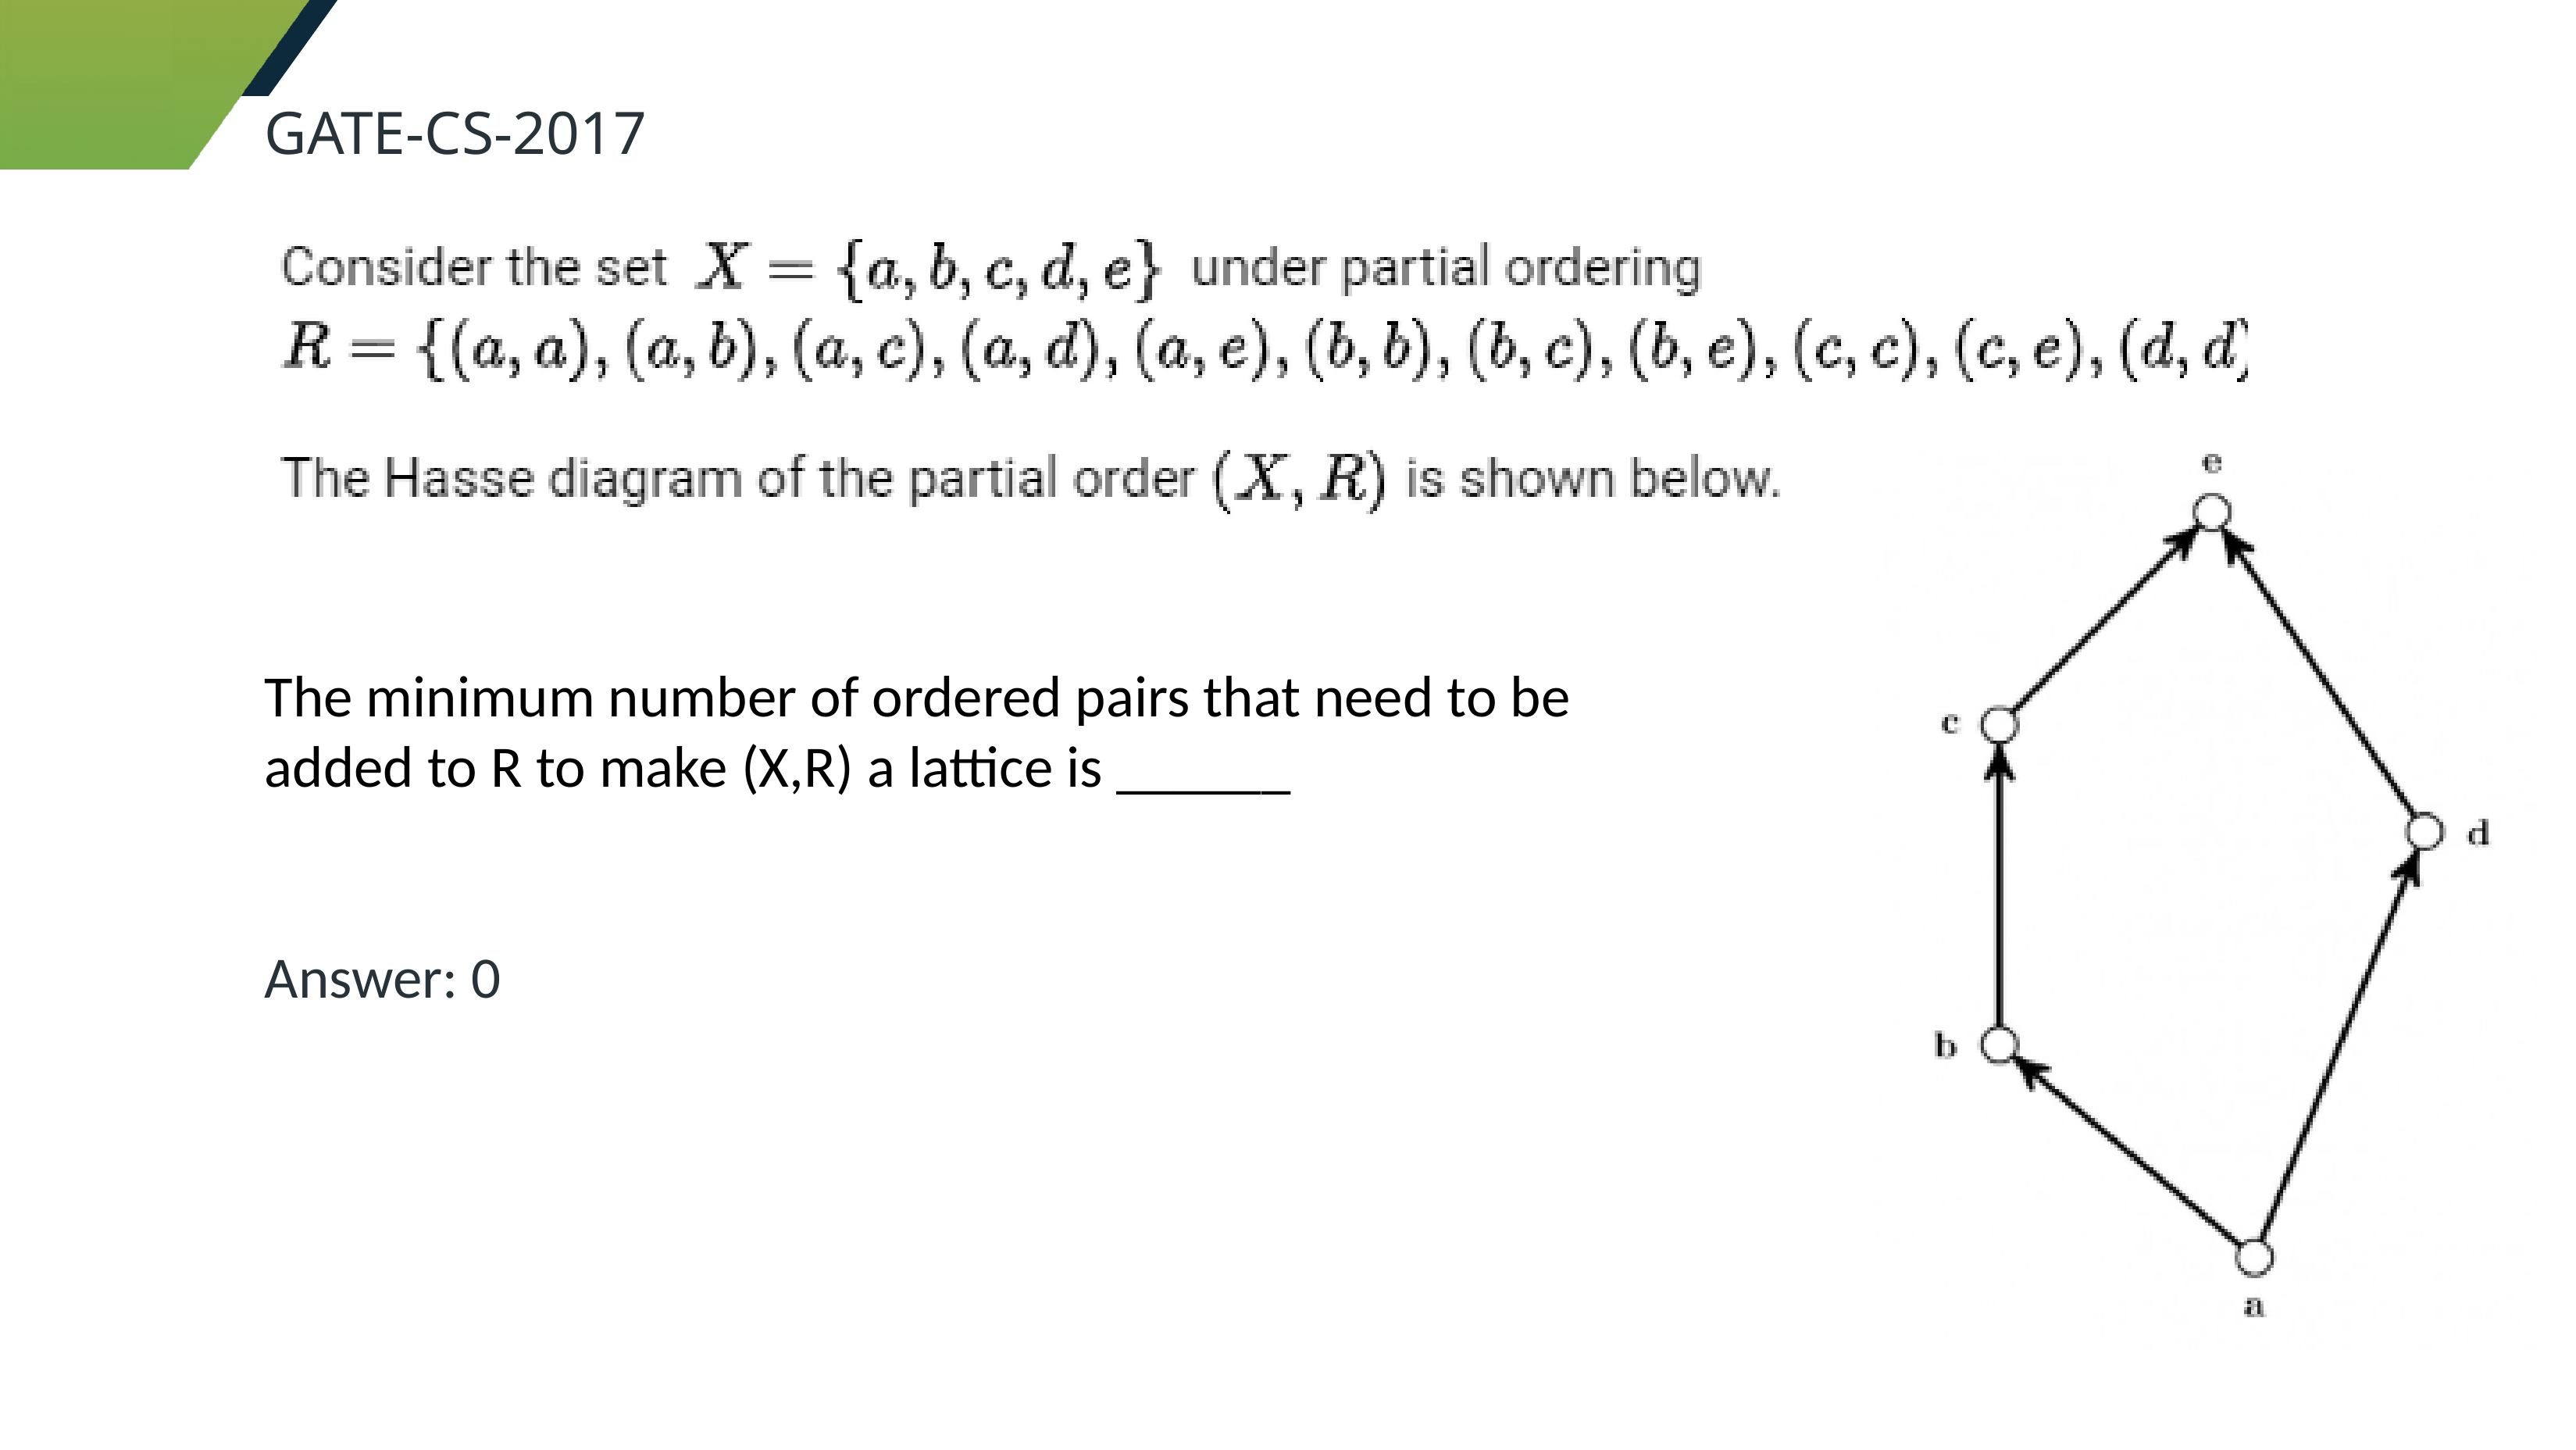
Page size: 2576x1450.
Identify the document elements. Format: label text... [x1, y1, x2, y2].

text_box GATE-CS-2017 The minimum number of ordered pairs that need to be added to R to make (X,R) a lattice is ______ Answer: 0 [252, 90, 2382, 450]
text_box GATE-CS-2017 The minimum number of ordered pairs that need to be added to R to make (X,R) a lattice is ______ Answer: 0 [252, 546, 1821, 1156]
picture [0, 0, 309, 170]
picture [252, 206, 2539, 1350]
